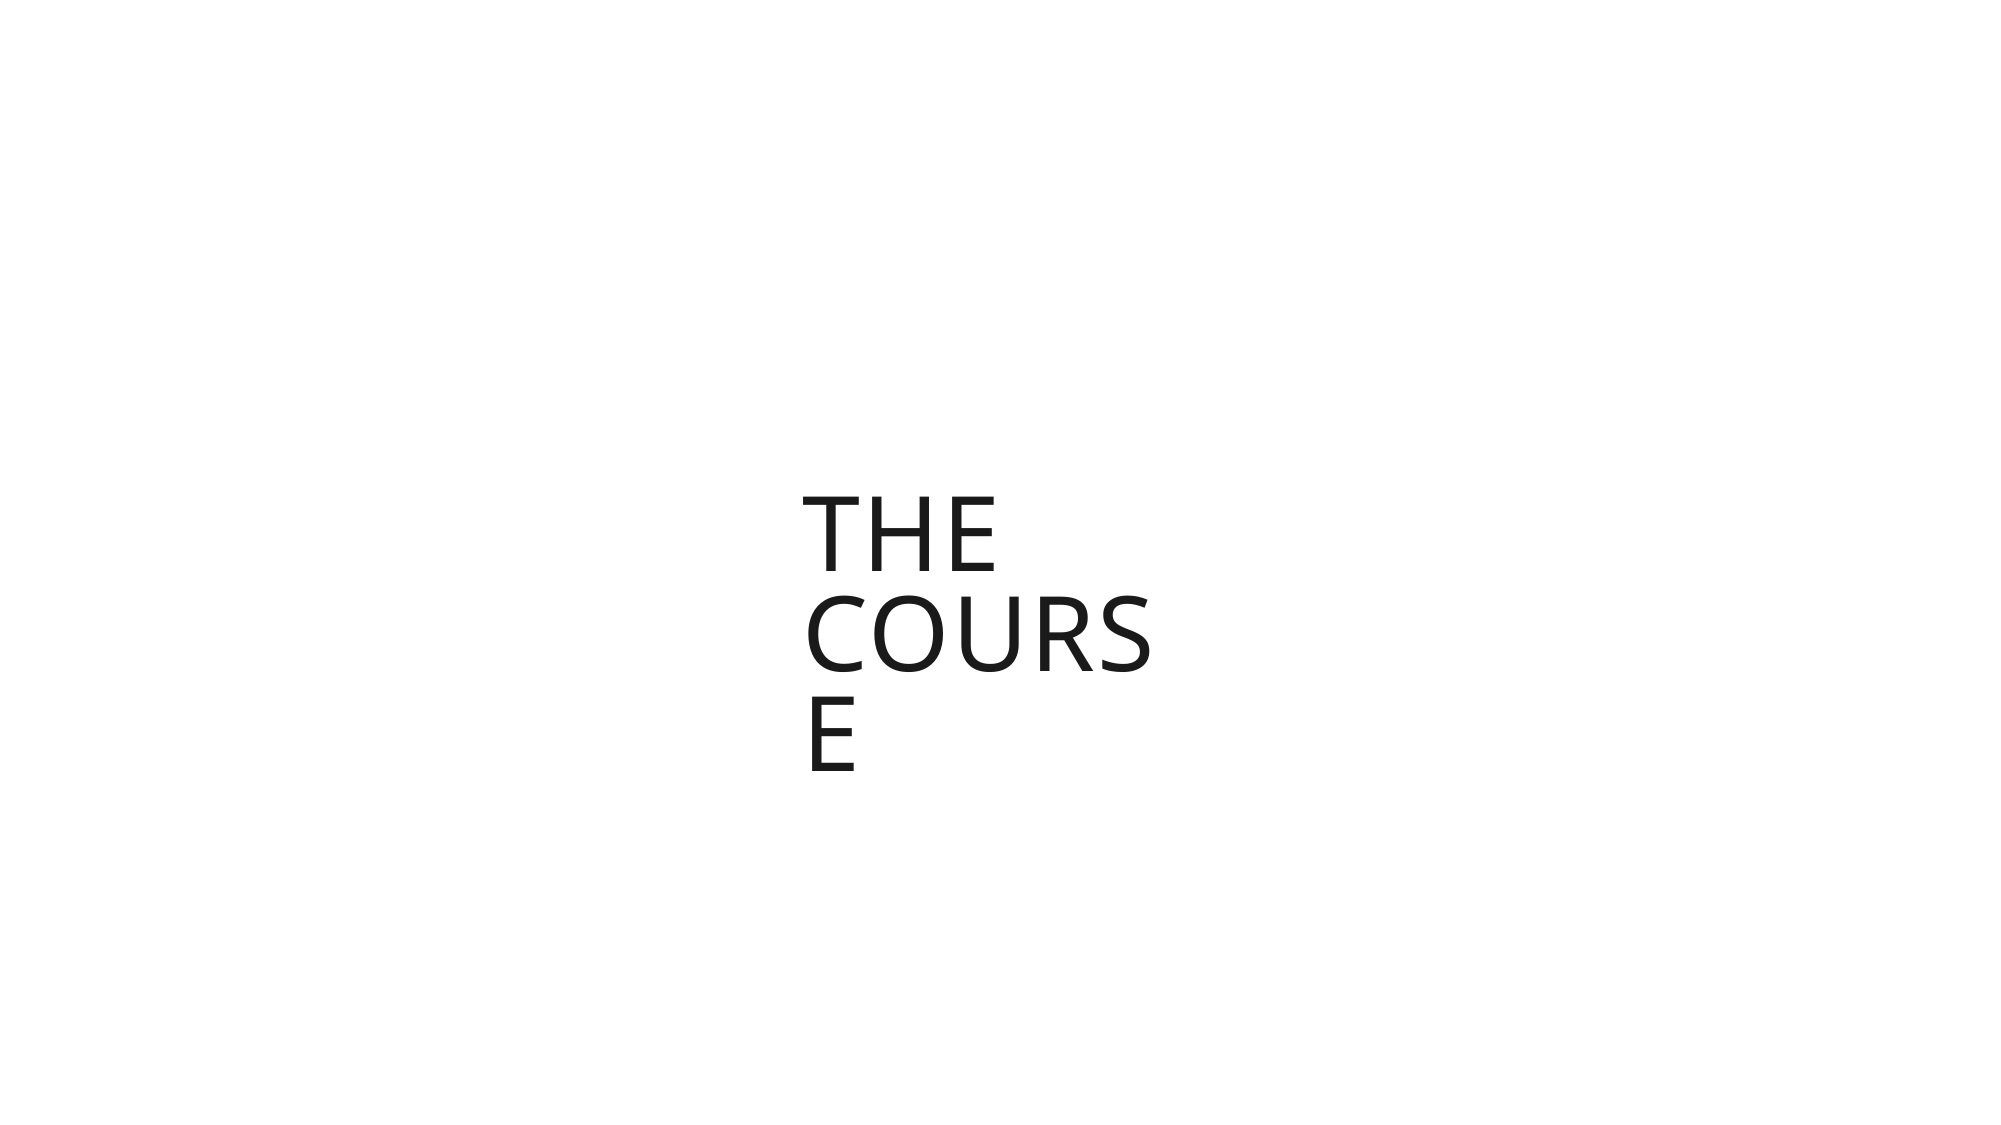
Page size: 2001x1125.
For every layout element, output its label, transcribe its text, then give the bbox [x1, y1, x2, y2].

text_box The course [788, 484, 1212, 641]
